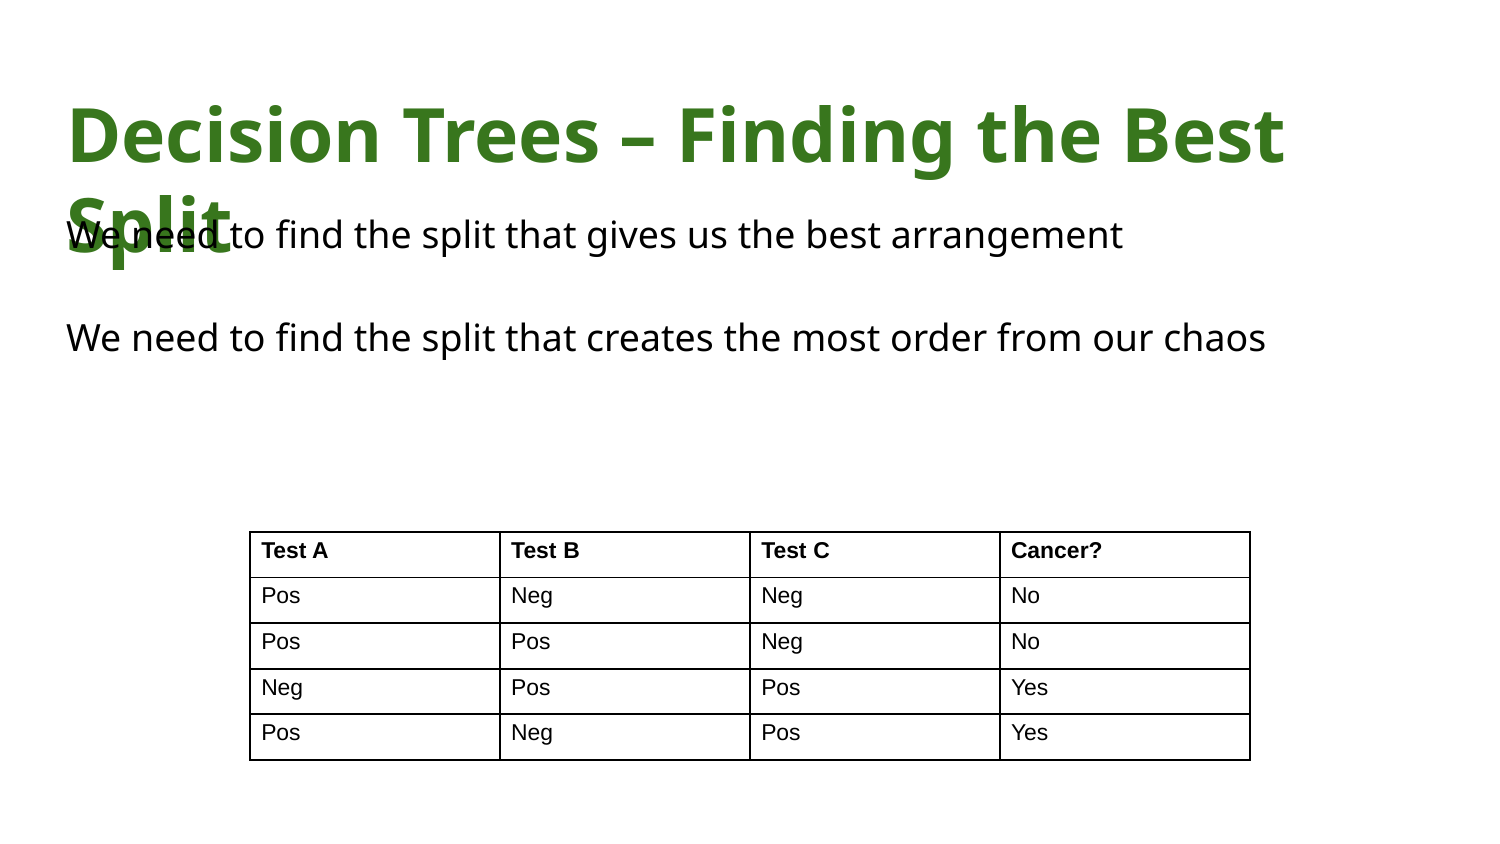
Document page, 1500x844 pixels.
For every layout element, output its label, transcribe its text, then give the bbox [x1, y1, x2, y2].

table_cell Pos [251, 624, 499, 668]
table_header Test C [751, 533, 999, 577]
table_cell Neg [751, 578, 999, 622]
table_cell Pos [251, 715, 499, 759]
table_cell Neg [751, 624, 999, 668]
table_cell Pos [501, 670, 749, 713]
table_cell Pos [251, 578, 499, 622]
table_header Cancer? [1001, 533, 1249, 577]
table_header Test A [251, 533, 499, 577]
title Decision Trees – Finding the Best Split [51, 72, 1449, 167]
table_cell Pos [501, 624, 749, 668]
table_cell No [1001, 578, 1249, 622]
table_header Test B [501, 533, 749, 577]
table_cell Neg [501, 578, 749, 622]
table_cell Pos [751, 670, 999, 713]
table_cell Yes [1001, 670, 1249, 713]
table_cell No [1001, 624, 1249, 668]
table_cell Neg [501, 715, 749, 759]
table_cell Yes [1001, 715, 1249, 759]
table_cell Pos [751, 715, 999, 759]
list We need to find the split that gives us the best arrangement We need to find the split that creates the most order from our chaos [51, 189, 1449, 750]
table_cell Neg [251, 670, 499, 713]
